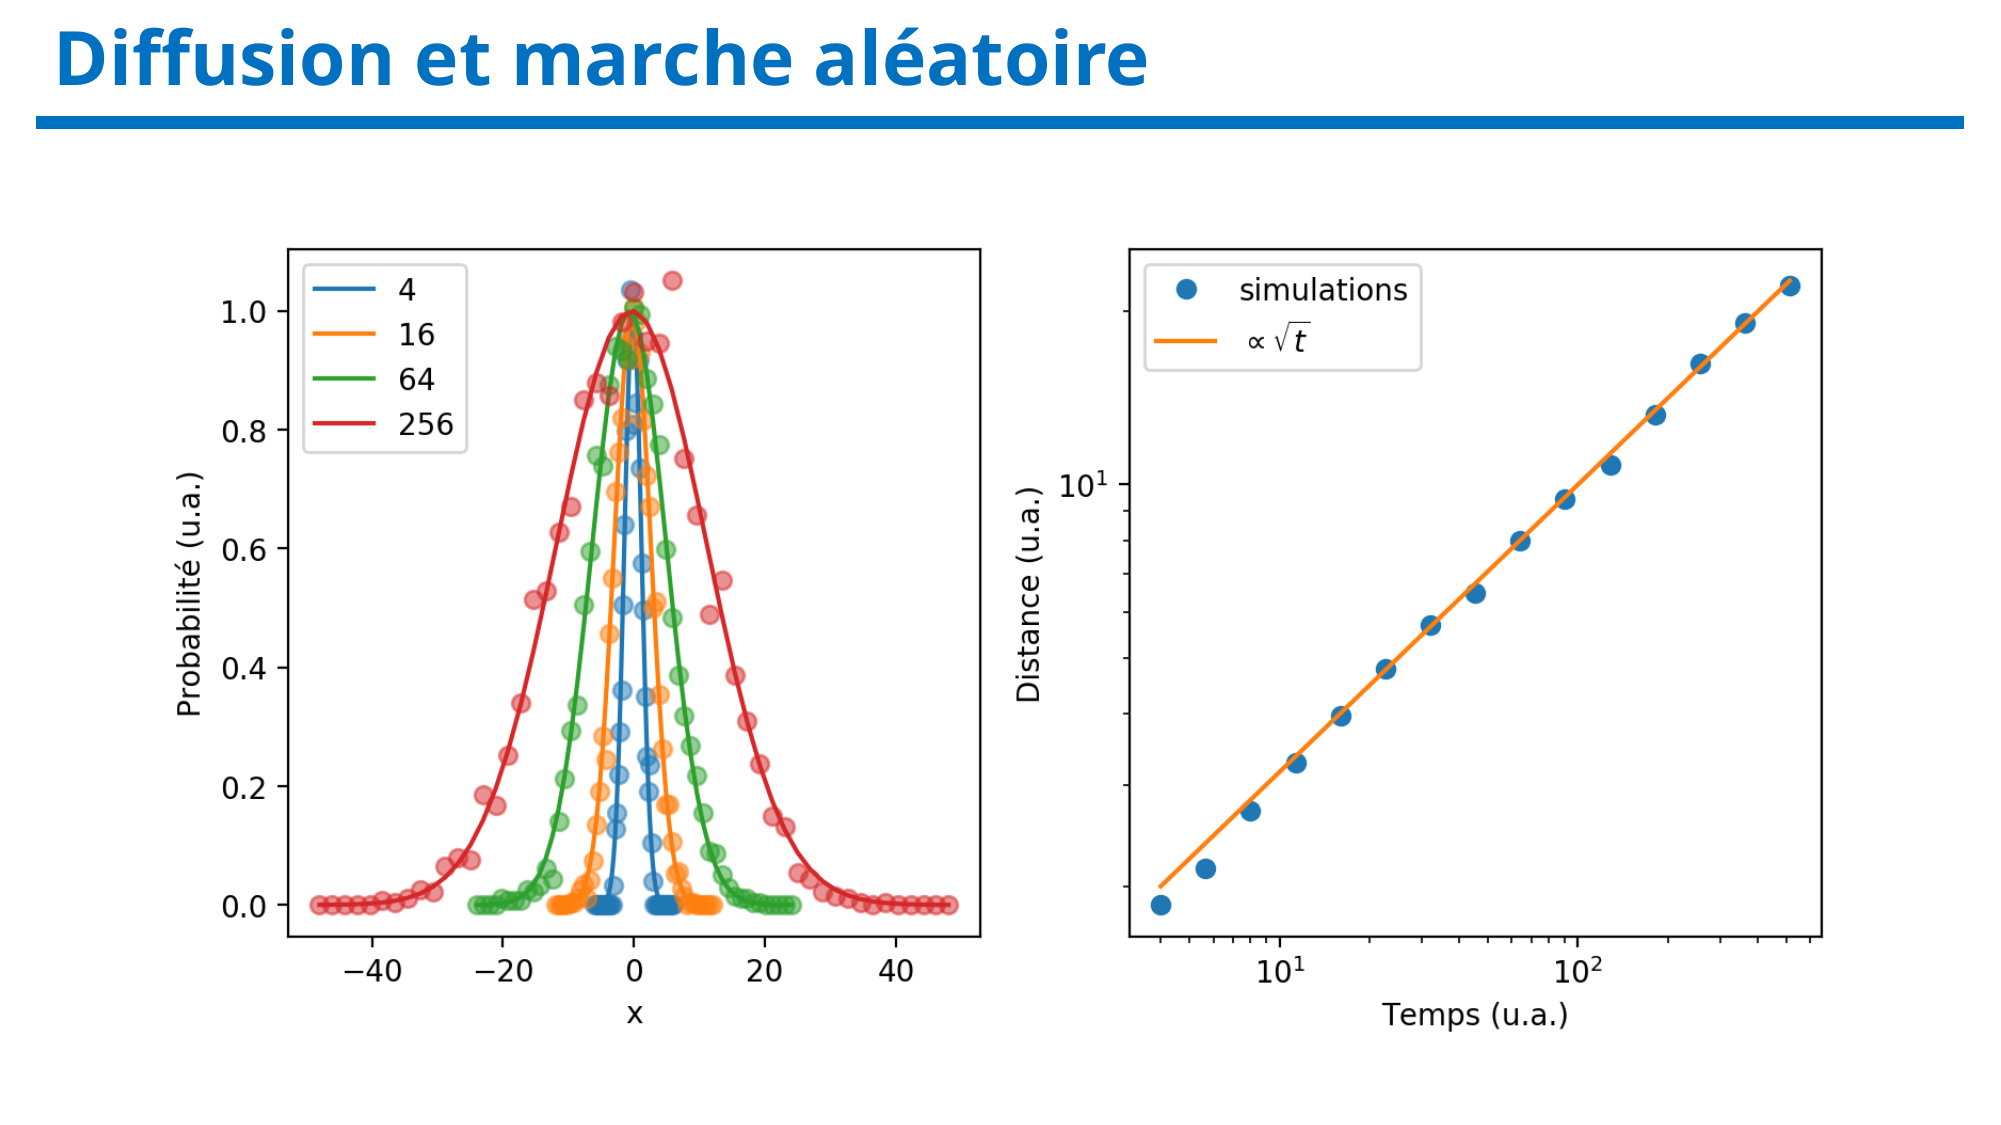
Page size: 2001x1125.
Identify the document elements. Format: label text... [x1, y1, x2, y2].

text_box Diffusion et marche aléatoire [0, 0, 2000, 123]
picture [157, 229, 1842, 1052]
